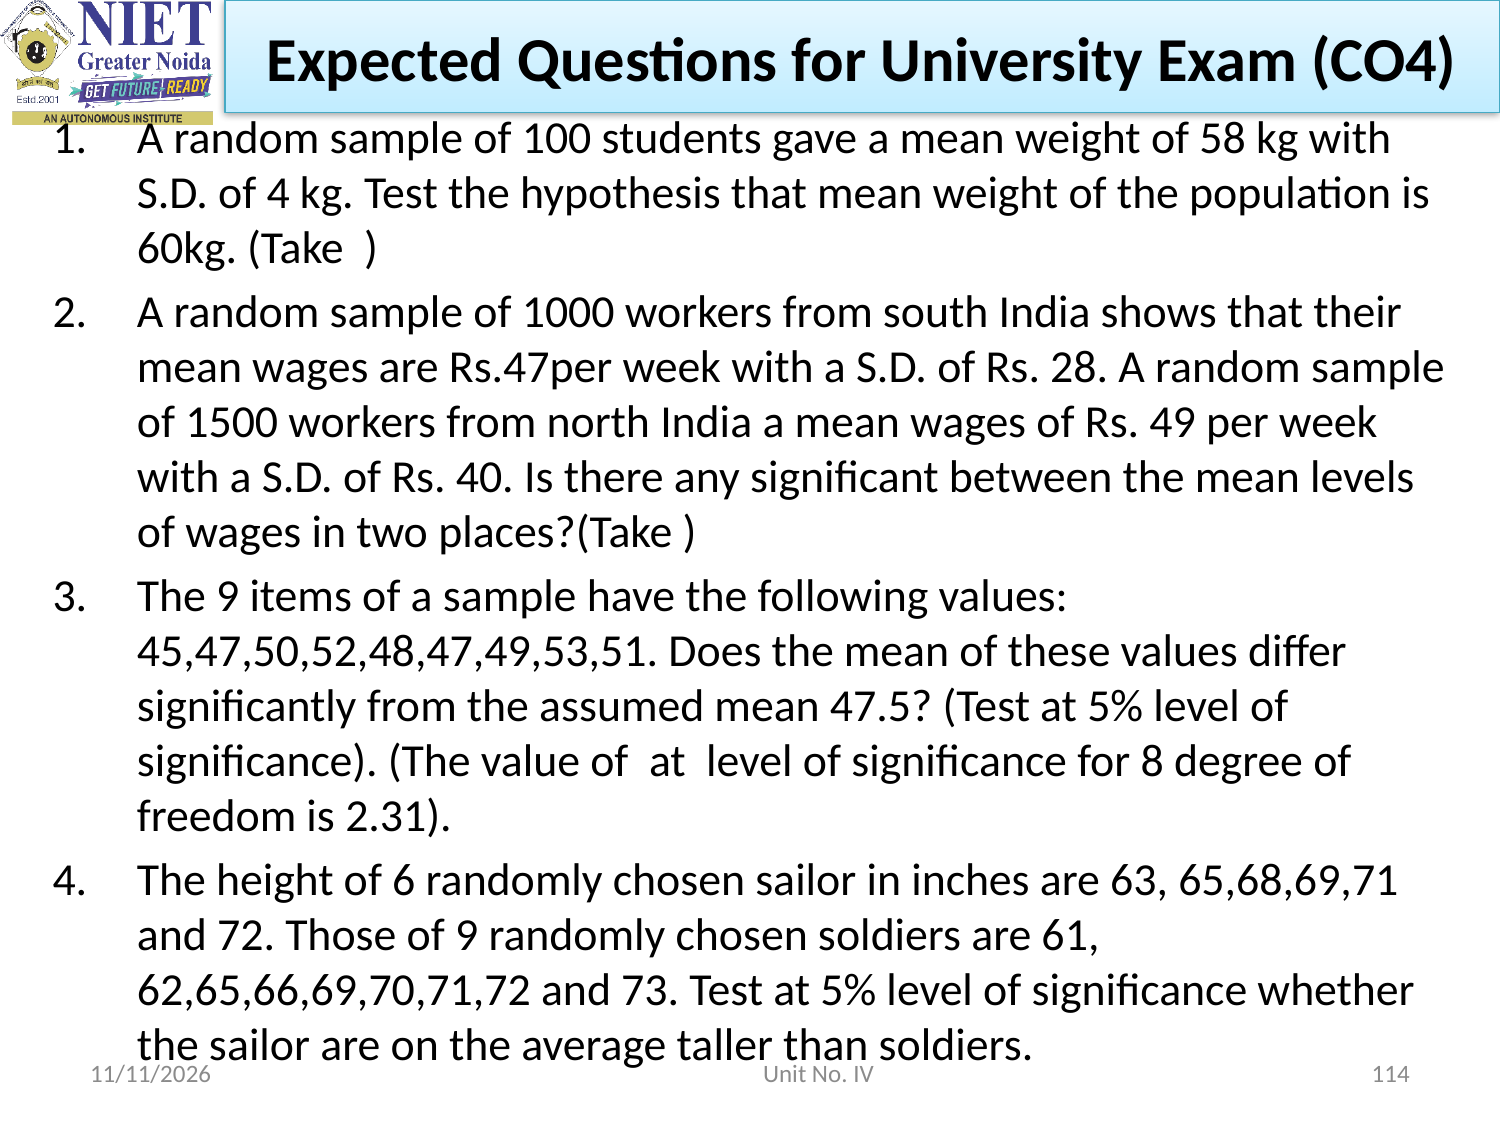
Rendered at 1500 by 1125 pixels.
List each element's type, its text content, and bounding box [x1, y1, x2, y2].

slide_number 114 [1074, 1042, 1425, 1103]
footer Unit No. IV [362, 1042, 1074, 1103]
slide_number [75, 1042, 362, 1103]
picture [0, 0, 213, 125]
text_box Expected Questions for University Exam (CO4) [224, 0, 1500, 113]
